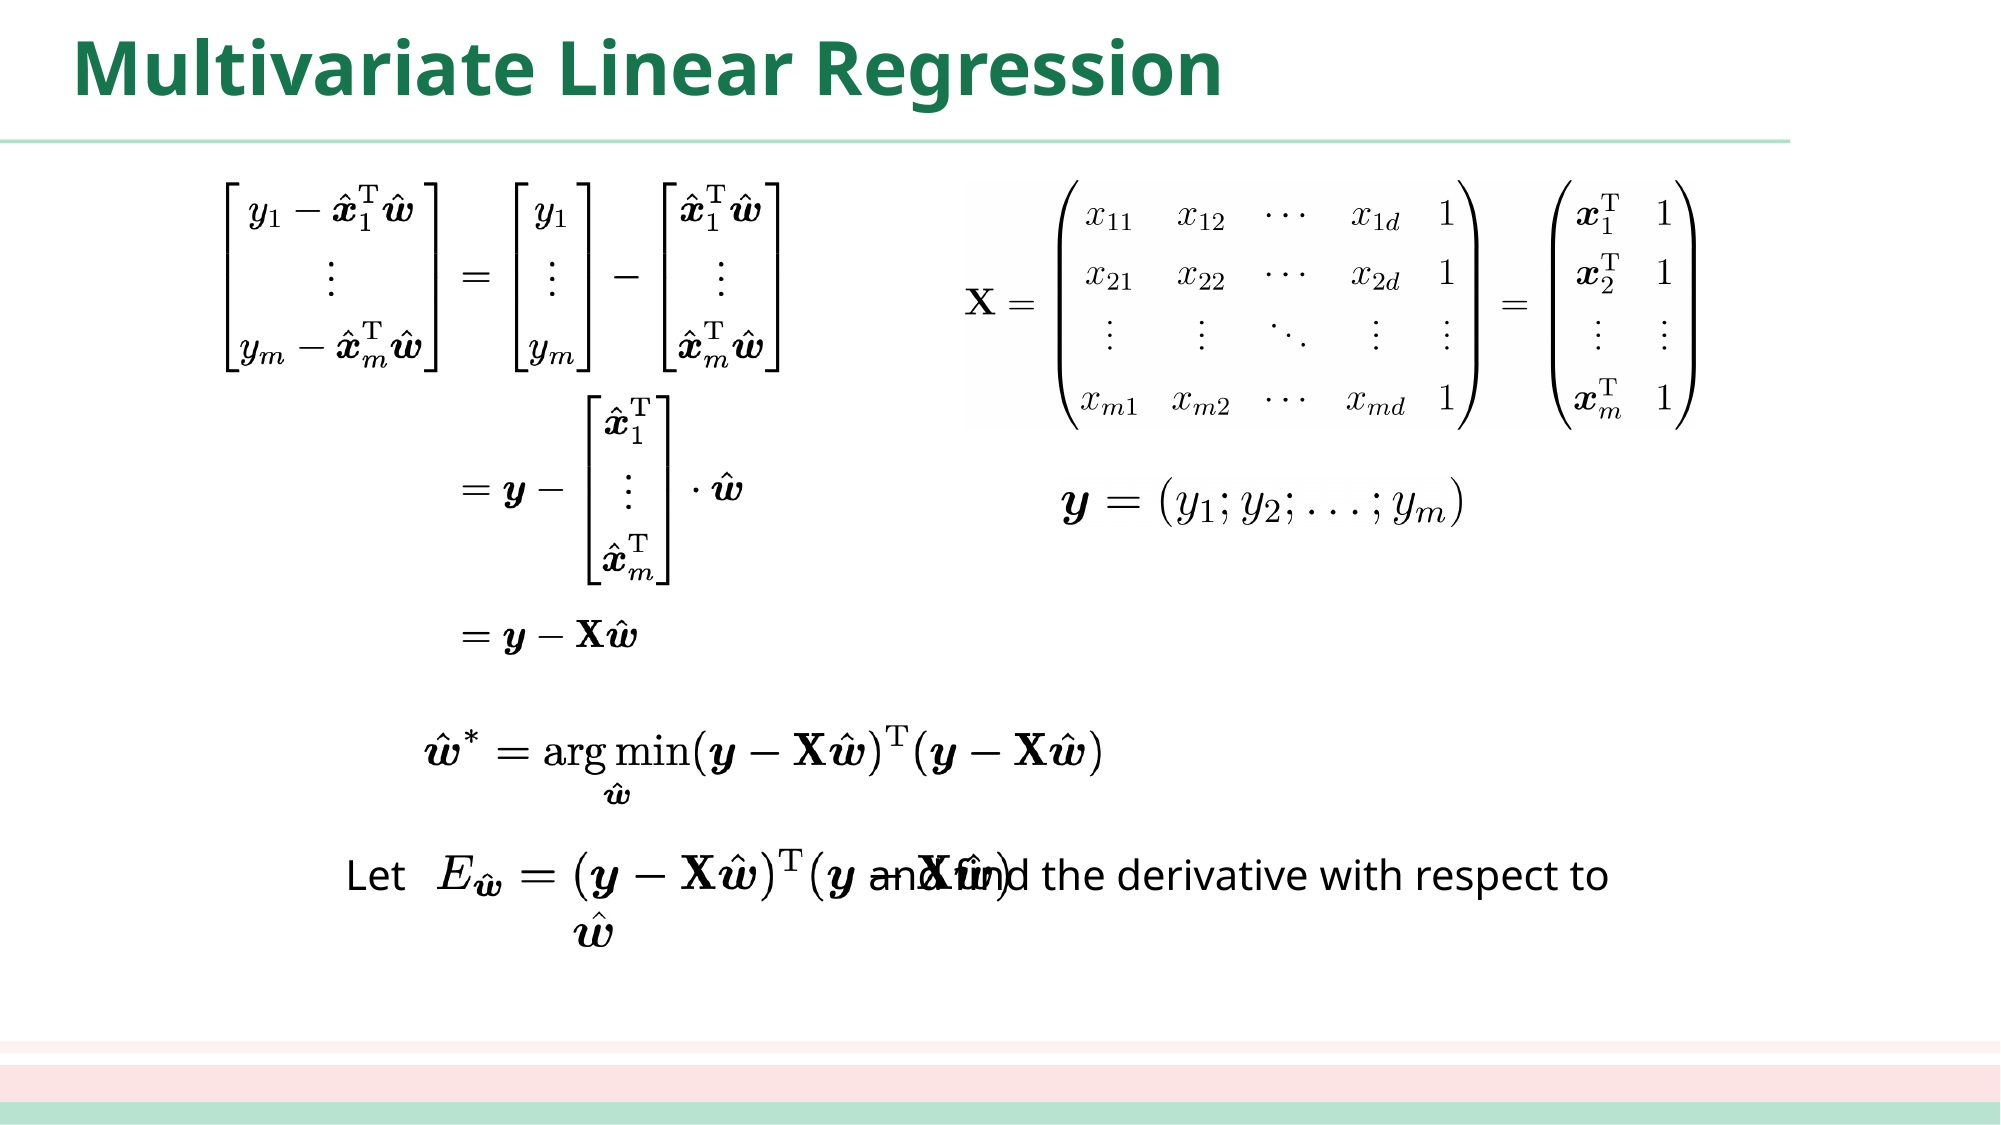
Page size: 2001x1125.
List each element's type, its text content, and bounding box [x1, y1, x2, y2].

picture [0, 0, 2001, 1125]
title Multivariate Linear Regression [56, 7, 1782, 135]
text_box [571, 907, 616, 959]
text_box Let and find the derivative with respect to [330, 841, 1675, 970]
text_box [1059, 473, 1464, 531]
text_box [963, 177, 1698, 432]
